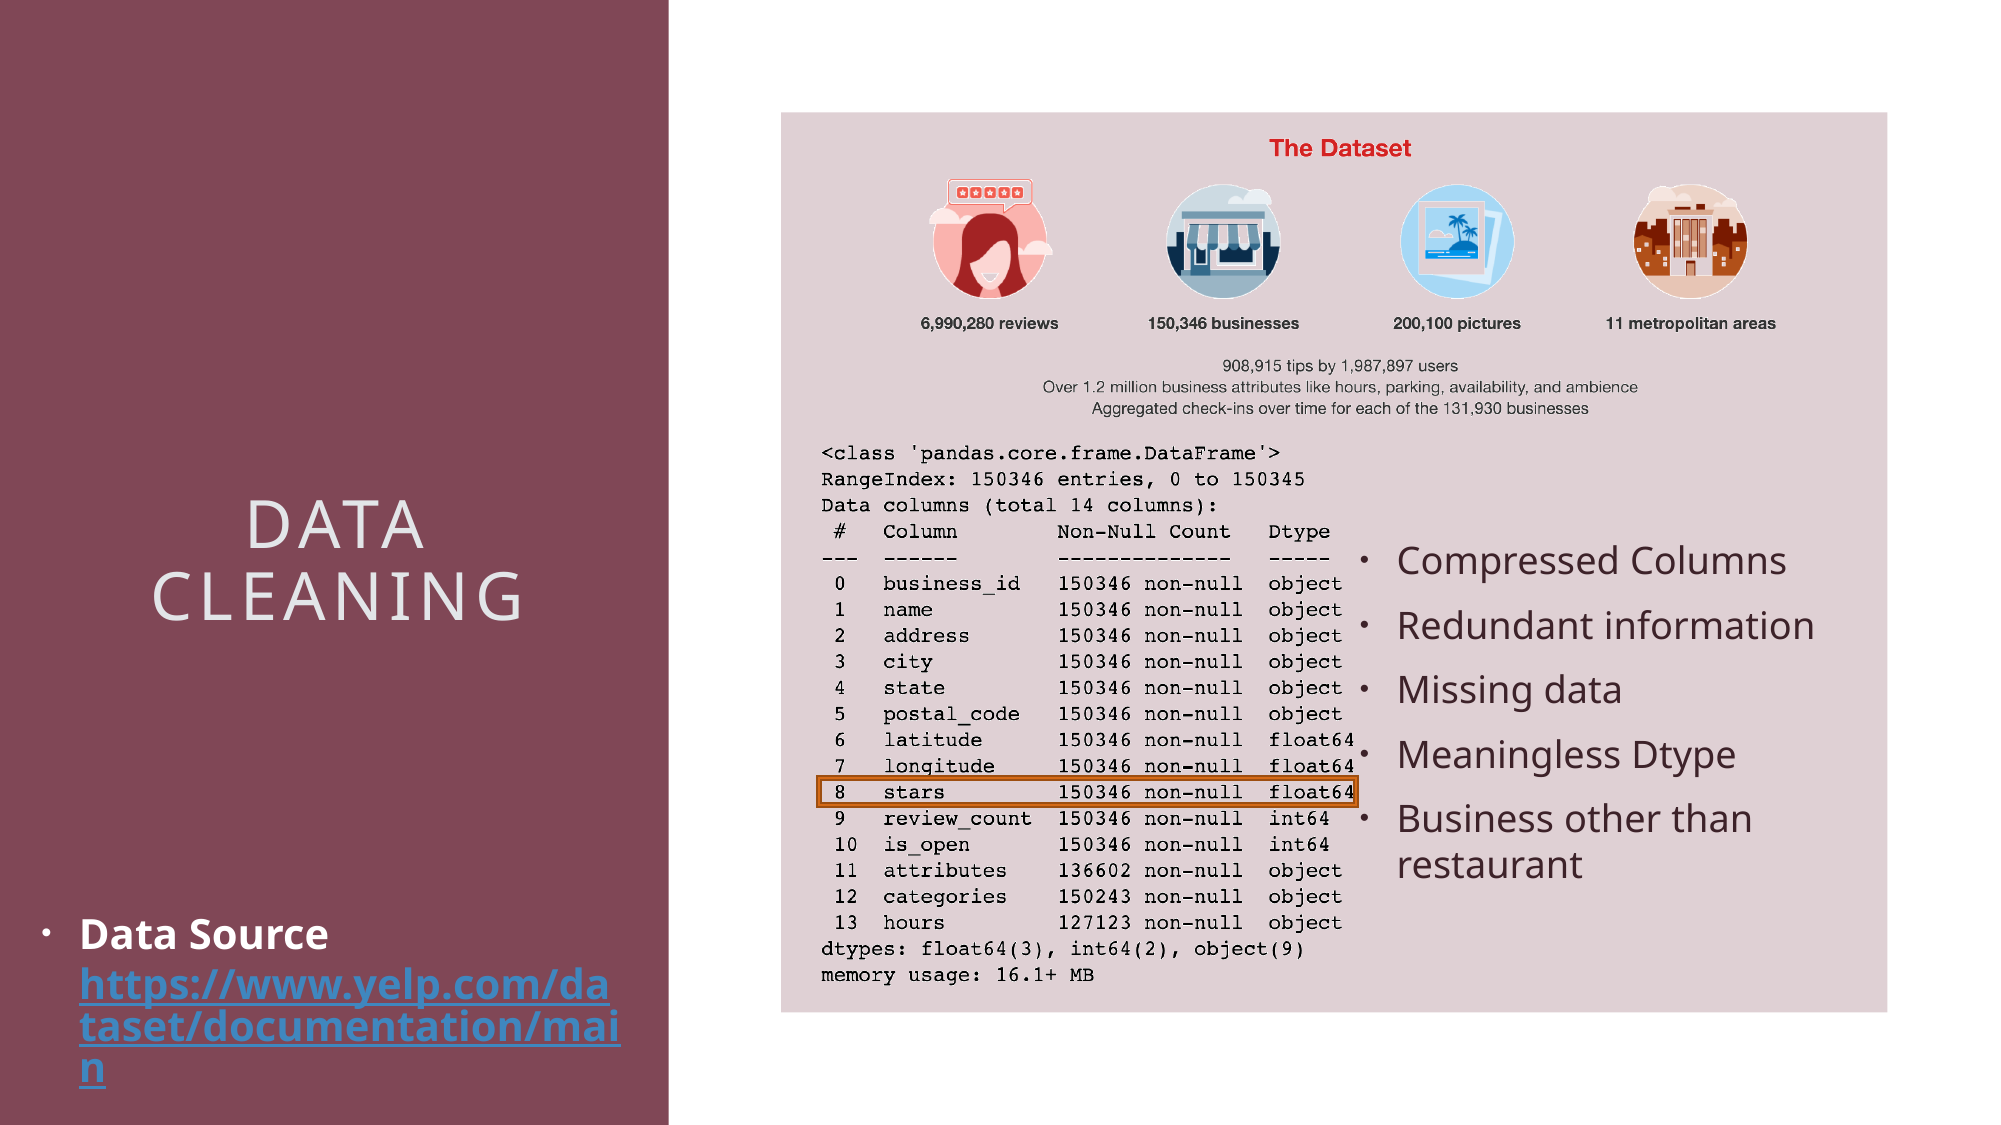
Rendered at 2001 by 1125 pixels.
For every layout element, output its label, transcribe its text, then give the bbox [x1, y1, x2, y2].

picture [891, 118, 1795, 439]
title Data Cleaning [112, 224, 563, 899]
text_box [0, 0, 670, 1125]
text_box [810, 436, 1372, 990]
text_box [780, 111, 1888, 1013]
text_box Data Source https://www.yelp.com/dataset/documentation/main [26, 899, 643, 1080]
list Compressed Columns Redundant information Missing data Meaningless Dtype Business other than restaurant [1372, 529, 1906, 898]
text_box [670, 0, 2000, 1125]
